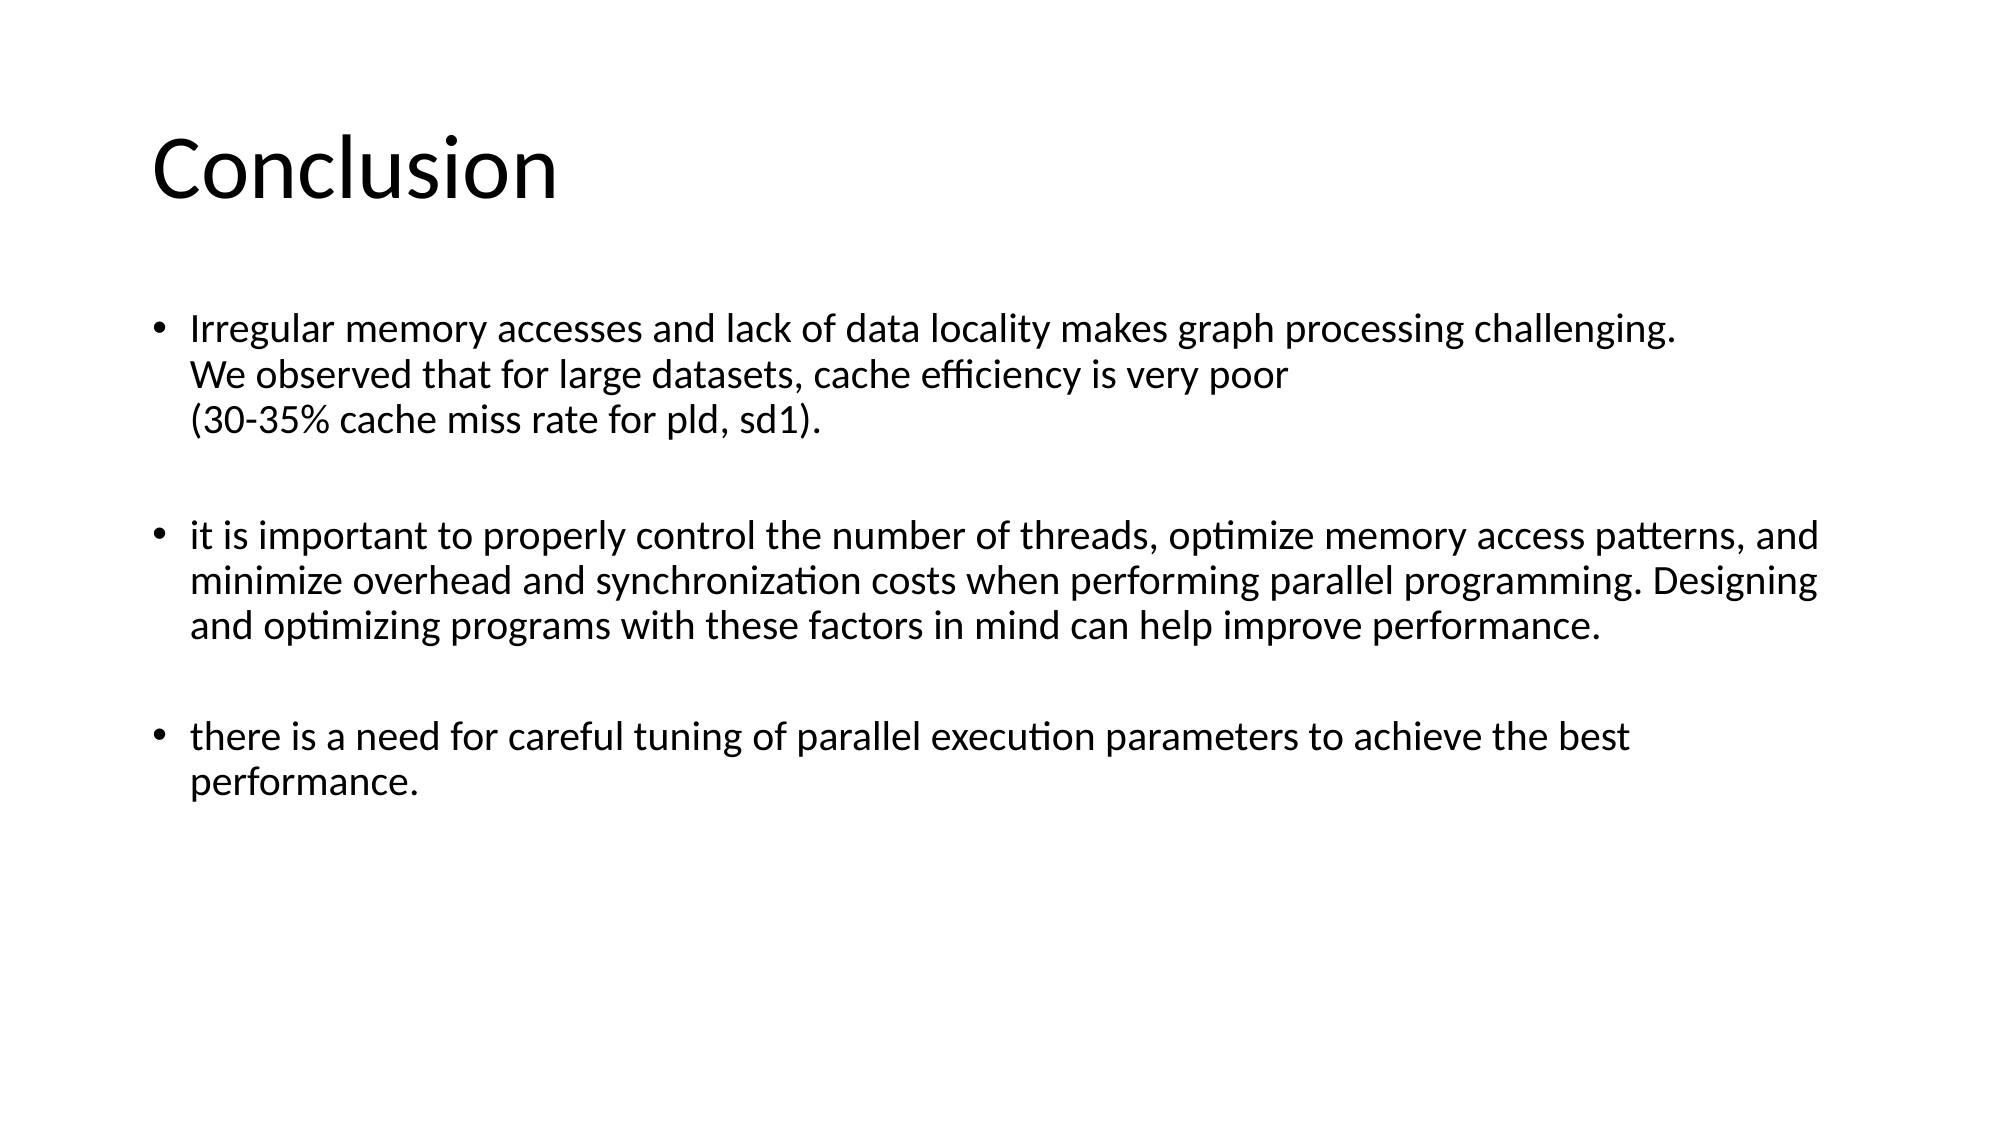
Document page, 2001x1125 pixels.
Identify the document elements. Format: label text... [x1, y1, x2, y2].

list Irregular memory accesses and lack of data locality makes graph processing challenging. We observed that for large datasets, cache efficiency is very poor (30-35% cache miss rate for pld, sd1). it is important to properly control the number of threads, optimize memory access patterns, and minimize overhead and synchronization costs when performing parallel programming. Designing and optimizing programs with these factors in mind can help improve performance. there is a need for careful tuning of parallel execution parameters to achieve the best performance. [137, 299, 1863, 1014]
title Conclusion [137, 59, 1863, 278]
